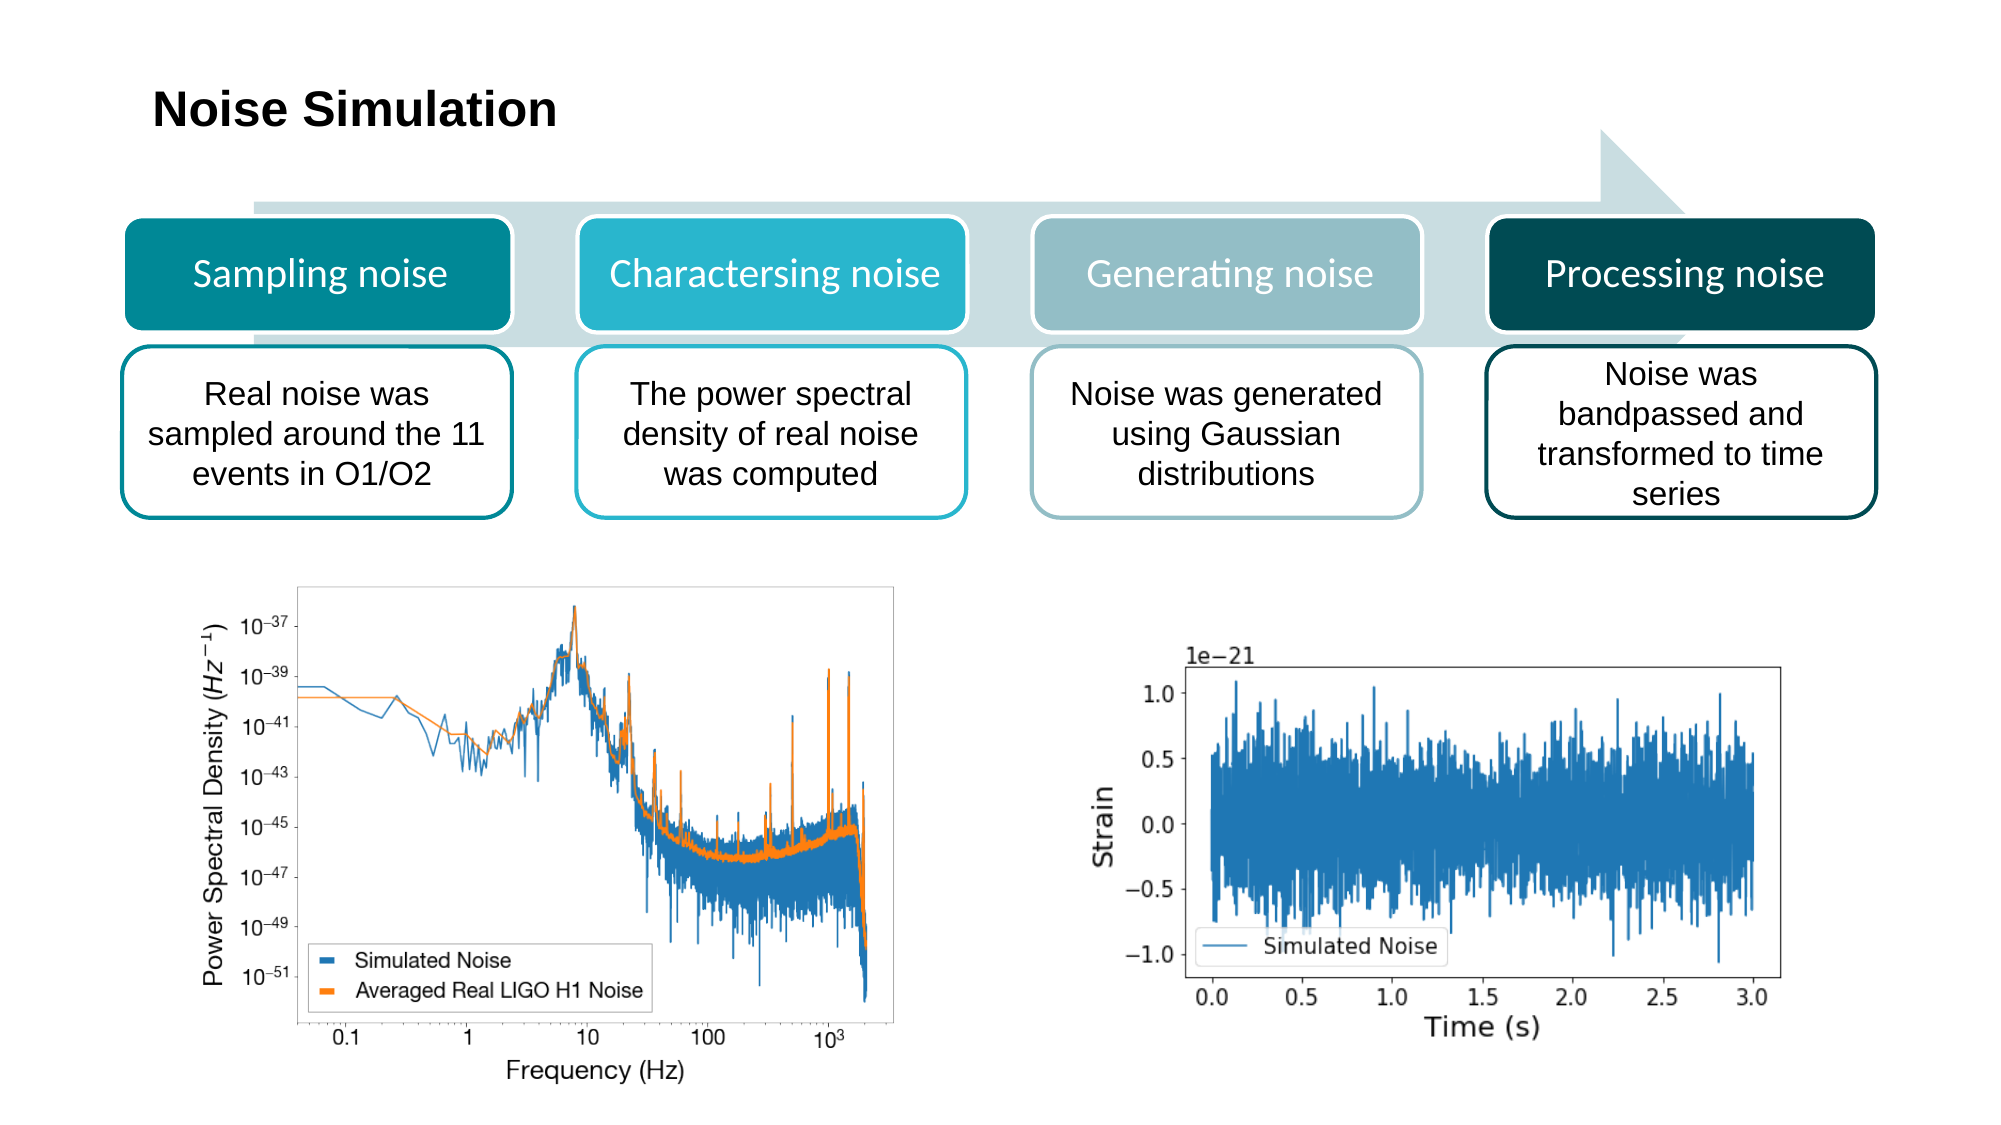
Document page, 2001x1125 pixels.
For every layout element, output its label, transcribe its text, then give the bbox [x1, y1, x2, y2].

text_box The power spectral density of real noise was computed [576, 420, 967, 517]
picture [201, 517, 970, 1094]
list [122, 128, 1878, 420]
text_box Noise was bandpassed and transformed to time series [1486, 420, 1877, 518]
picture [1080, 637, 1790, 1051]
title Noise Simulation [137, 1, 1863, 128]
text_box Noise was generated using Gaussian distributions [1031, 420, 1422, 518]
text_box Real noise was sampled around the 11 events in O1/O2 [122, 420, 512, 518]
